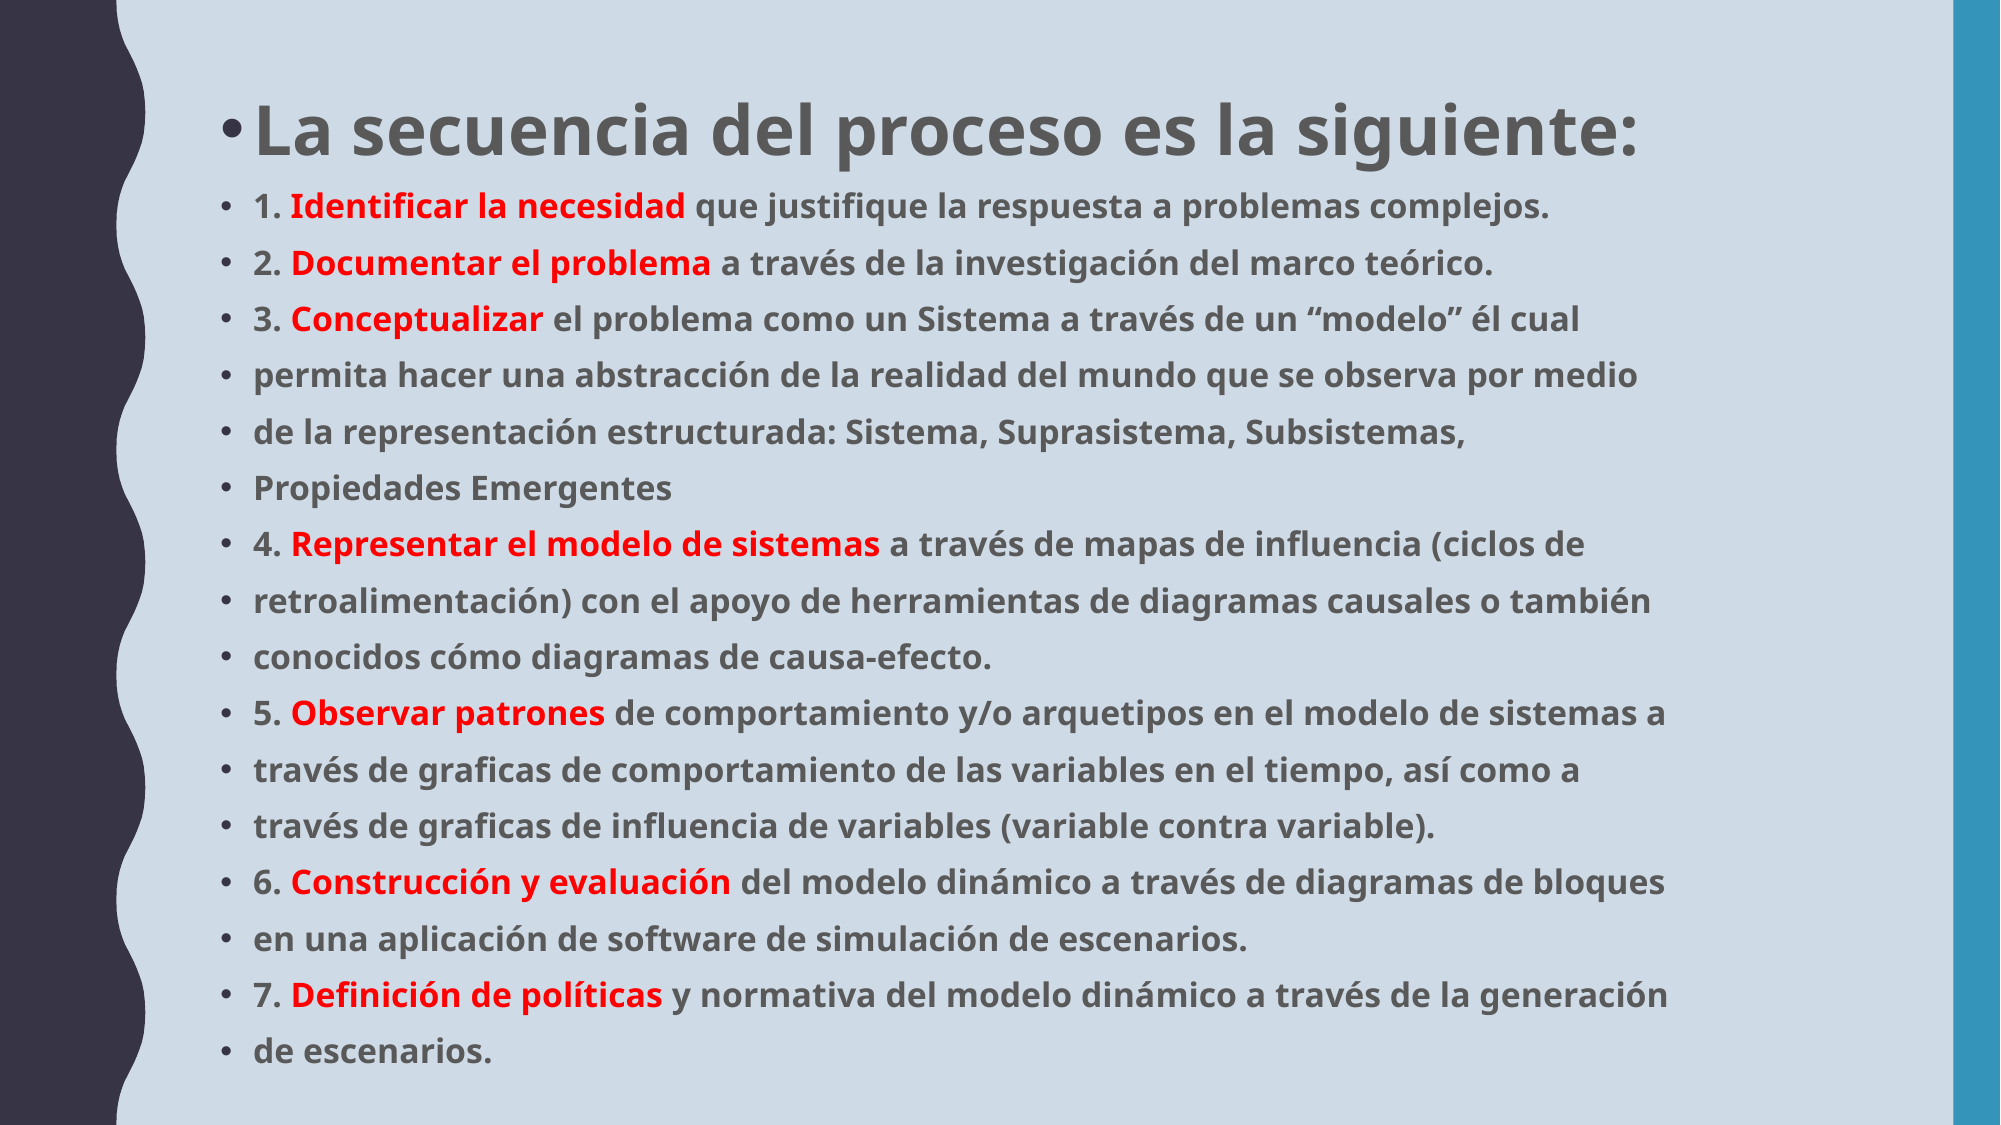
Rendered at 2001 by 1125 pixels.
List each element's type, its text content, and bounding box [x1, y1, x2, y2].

list La secuencia del proceso es la siguiente: 1. Identificar la necesidad que justifique la respuesta a problemas complejos. 2. Documentar el problema a través de la investigación del marco teórico. 3. Conceptualizar el problema como un Sistema a través de un “modelo” él cual permita hacer una abstracción de la realidad del mundo que se observa por medio de la representación estructurada: Sistema, Suprasistema, Subsistemas, Propiedades Emergentes 4. Representar el modelo de sistemas a través de mapas de influencia (ciclos de retroalimentación) con el apoyo de herramientas de diagramas causales o también conocidos cómo diagramas de causa-efecto. 5. Observar patrones de comportamiento y/o arquetipos en el modelo de sistemas a través de graficas de comportamiento de las variables en el tiempo, así como a través de graficas de influencia de variables (variable contra variable). 6. Construcción y evaluación del modelo dinámico a través de diagramas de bloques en una aplicación de software de simulación de escenarios. 7. Definición de políticas y normativa del modelo dinámico a través de la generación de escenarios. [205, 70, 1875, 1091]
